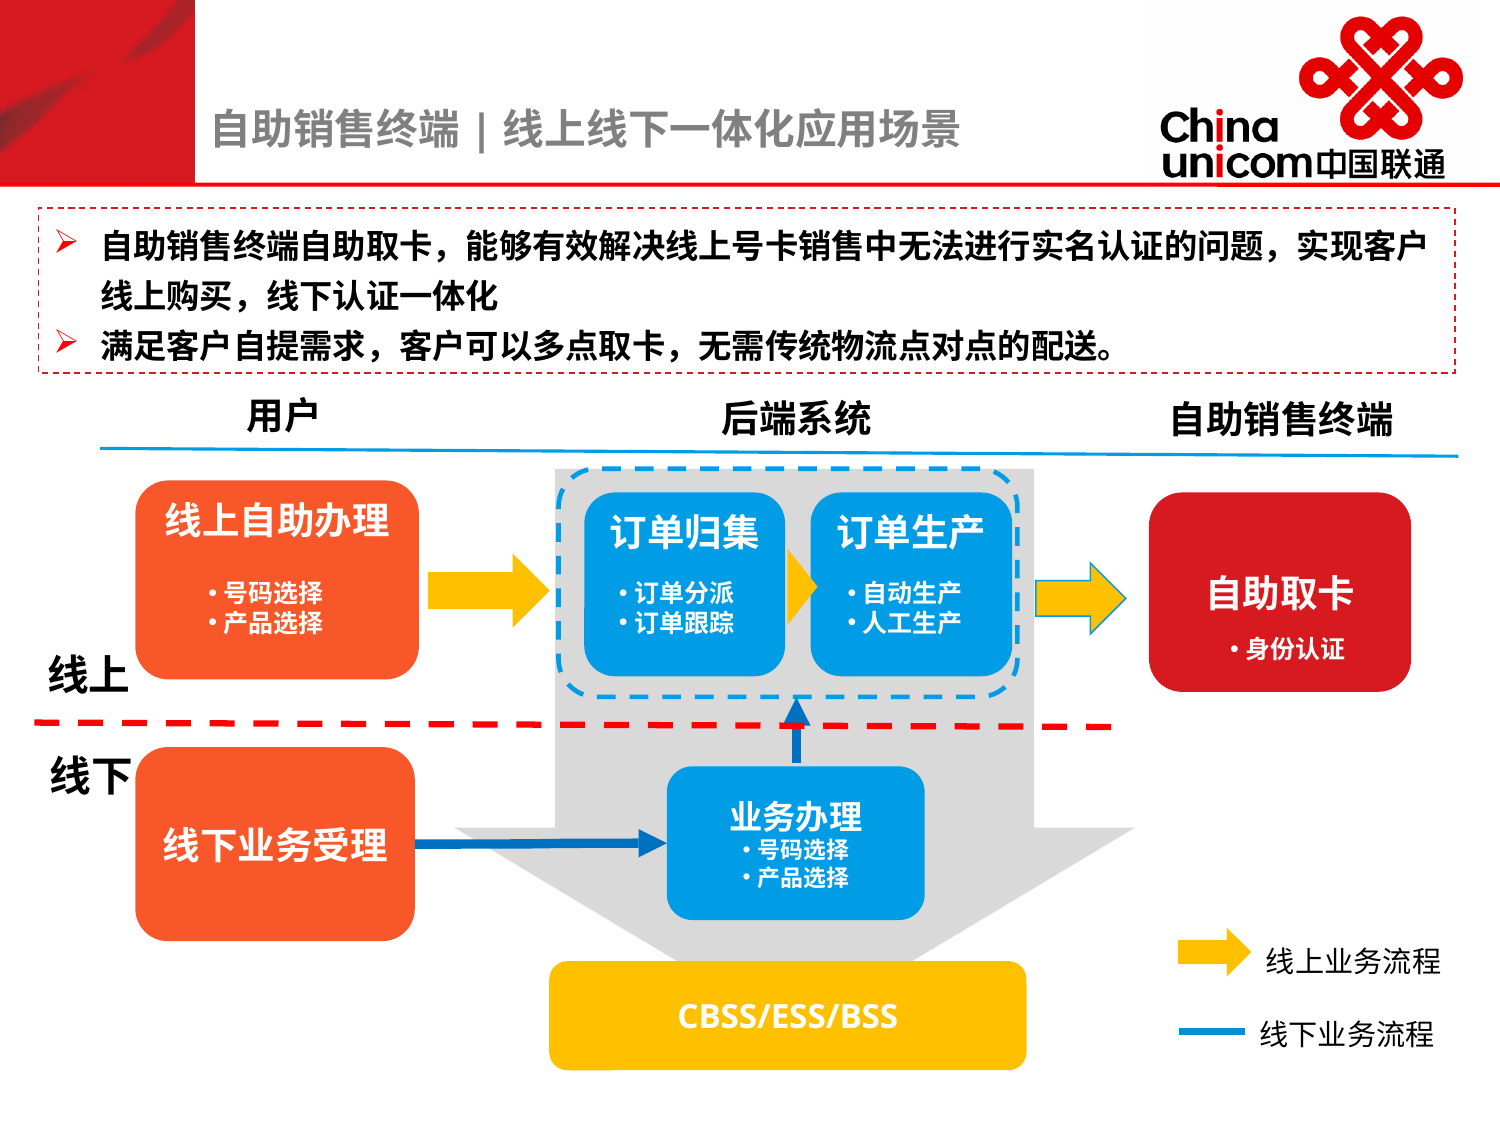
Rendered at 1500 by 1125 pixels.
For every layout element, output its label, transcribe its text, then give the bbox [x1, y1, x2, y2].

text_box 自助销售终端 [1151, 388, 1412, 446]
text_box 线下业务受理 [135, 747, 415, 942]
text_box [428, 555, 549, 627]
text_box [100, 448, 1459, 457]
text_box 用户 [193, 384, 375, 444]
picture [1149, 187, 1475, 192]
text_box 线下业务流程 [1244, 1008, 1450, 1059]
text_box 自助销售终端|线上线下一体化应用场景 [194, 94, 1235, 161]
text_box 身份认证 [1195, 626, 1365, 672]
text_box 线下 [34, 742, 149, 807]
text_box [797, 468, 1035, 721]
picture [1149, 0, 1475, 182]
text_box 后端系统 [706, 387, 888, 446]
text_box 线上自助办理 [135, 480, 419, 680]
text_box [1035, 563, 1126, 634]
text_box 业务办理 号码选择 产品选择 [666, 766, 925, 921]
picture [0, 0, 195, 182]
text_box [1178, 929, 1251, 975]
text_box 号码选择 产品选择 [173, 570, 344, 645]
text_box 自动生产 人工生产 [812, 570, 983, 645]
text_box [34, 722, 1126, 728]
text_box [555, 468, 796, 721]
text_box [788, 551, 812, 623]
text_box [558, 468, 1018, 697]
text_box 订单分派 订单跟踪 [584, 570, 754, 645]
text_box [454, 736, 1135, 961]
text_box 线上业务流程 [1251, 935, 1457, 986]
text_box CBSS/ESS/BSS [549, 961, 1027, 1071]
text_box 线上 [32, 640, 146, 706]
text_box 自助取卡 [1148, 492, 1412, 692]
text_box 自助销售终端自助取卡，能够有效解决线上号卡销售中无法进行实名认证的问题，实现客户线上购买，线下认证一体化 满足客户自提需求，客户可以多点取卡，无需传统物流点对点的配送。 [38, 208, 1455, 373]
